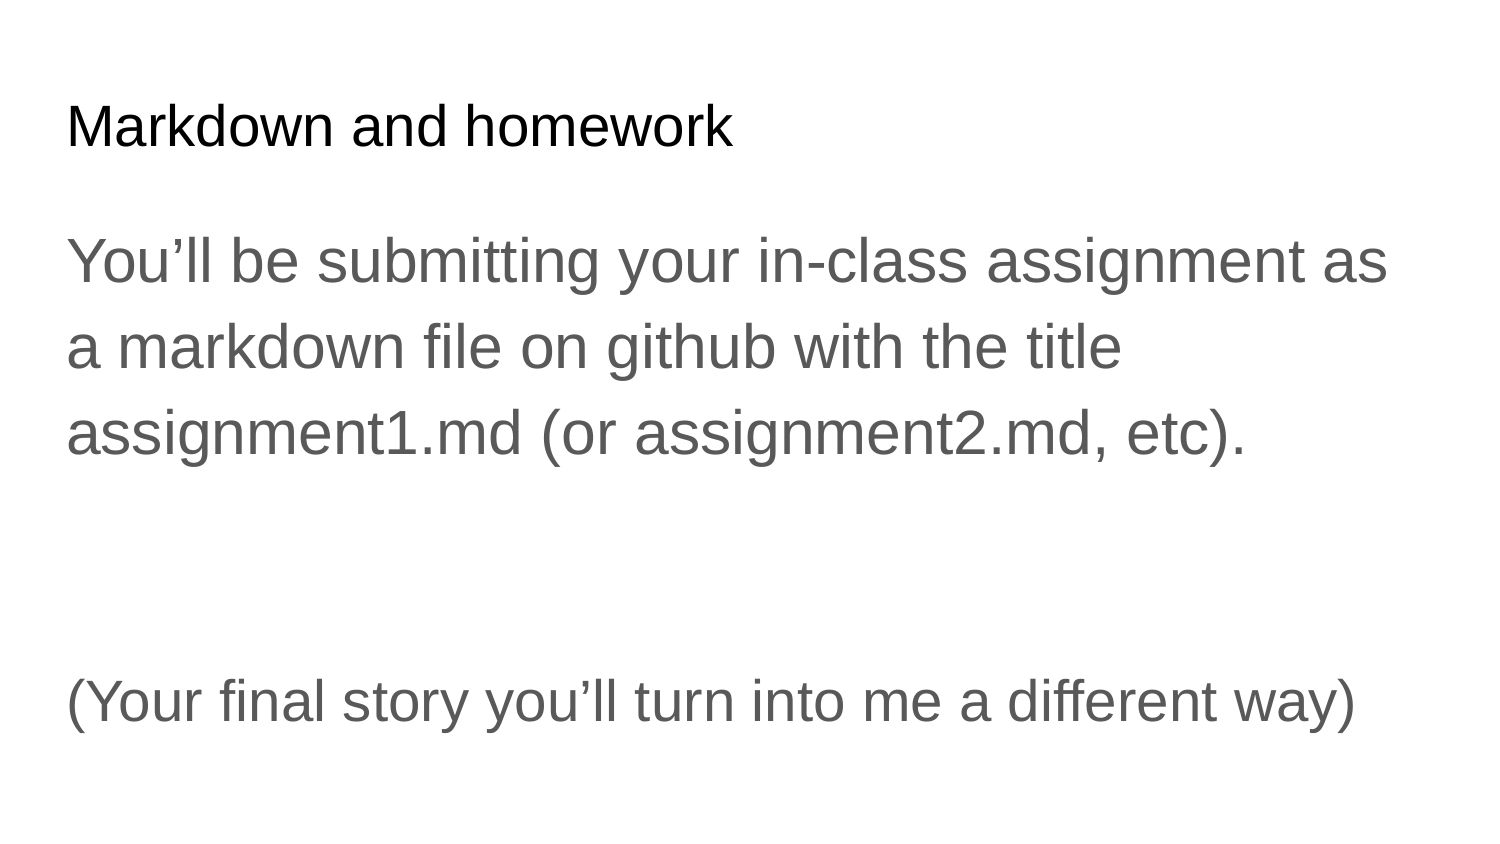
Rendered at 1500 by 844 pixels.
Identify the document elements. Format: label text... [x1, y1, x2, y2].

list You’ll be submitting your in-class assignment as a markdown file on github with the title assignment1.md (or assignment2.md, etc). (Your final story you’ll turn into me a different way) [51, 193, 1449, 762]
title Markdown and homework [51, 72, 1449, 167]
